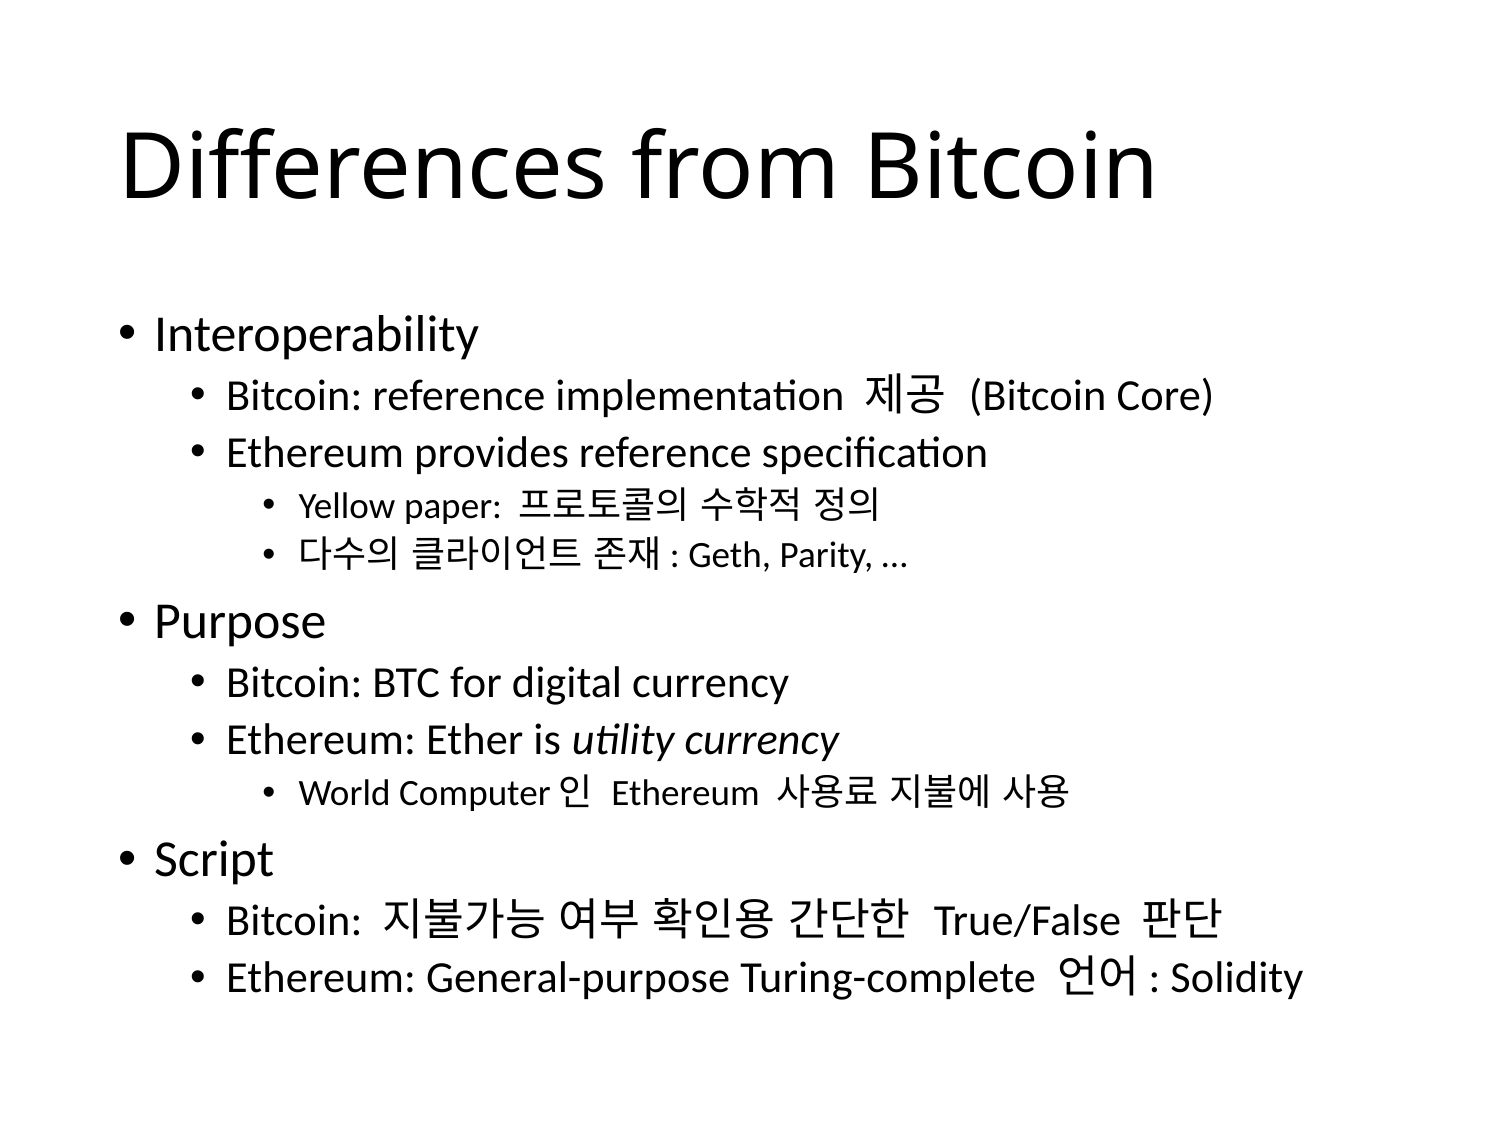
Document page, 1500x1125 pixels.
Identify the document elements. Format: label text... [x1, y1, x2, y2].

list Interoperability Bitcoin: reference implementation 제공 (Bitcoin Core) Ethereum provides reference specification Yellow paper: 프로토콜의 수학적 정의 다수의 클라이언트 존재: Geth, Parity, … Purpose Bitcoin: BTC for digital currency Ethereum: Ether is utility currency World Computer인 Ethereum 사용료 지불에 사용 Script Bitcoin: 지불가능 여부 확인용 간단한 True/False 판단 Ethereum: General-purpose Turing-complete 언어: Solidity [103, 299, 1397, 1014]
title Differences from Bitcoin [103, 59, 1397, 278]
